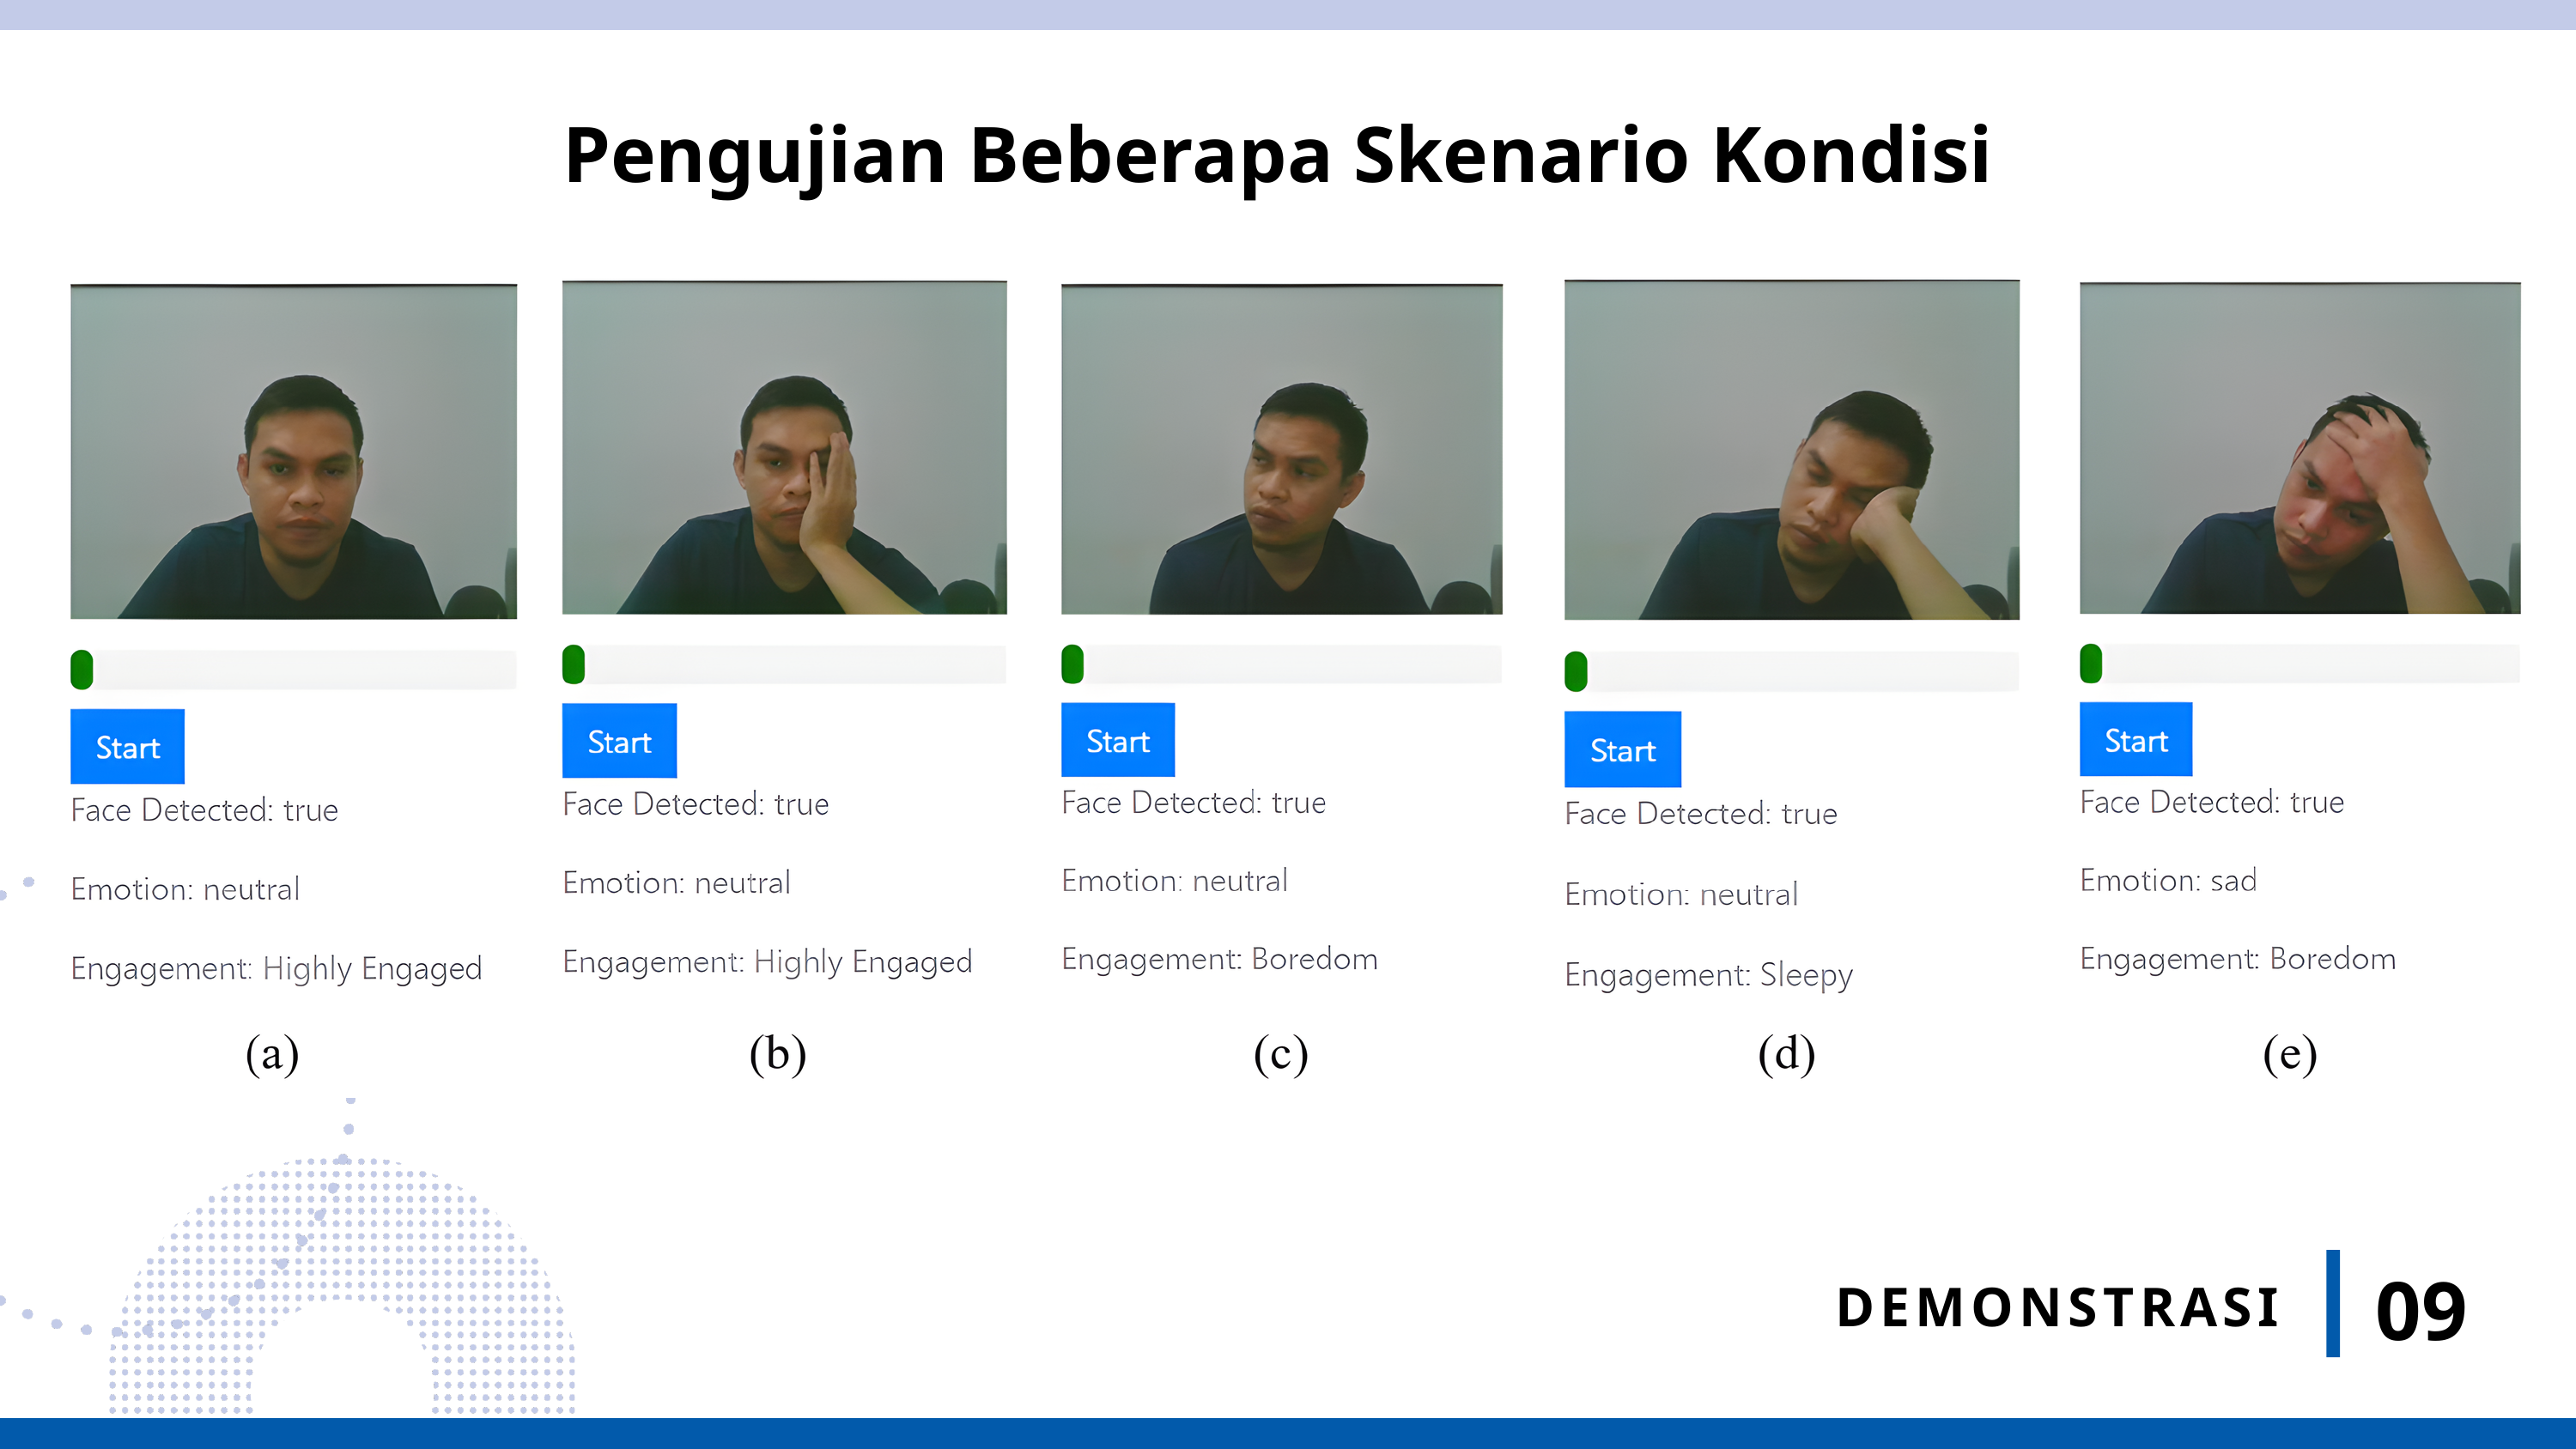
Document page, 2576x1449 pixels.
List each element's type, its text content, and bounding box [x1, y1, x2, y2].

text_box [34, 269, 2542, 1098]
text_box [109, 1158, 575, 1417]
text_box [0, 1418, 2576, 1449]
text_box Pengujian Beberapa Skenario Kondisi [260, 89, 2316, 198]
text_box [0, 0, 2576, 31]
text_box DEMONSTRASI [1487, 1262, 2280, 1337]
text_box [0, 859, 355, 1337]
text_box 09 [2333, 1244, 2468, 1357]
